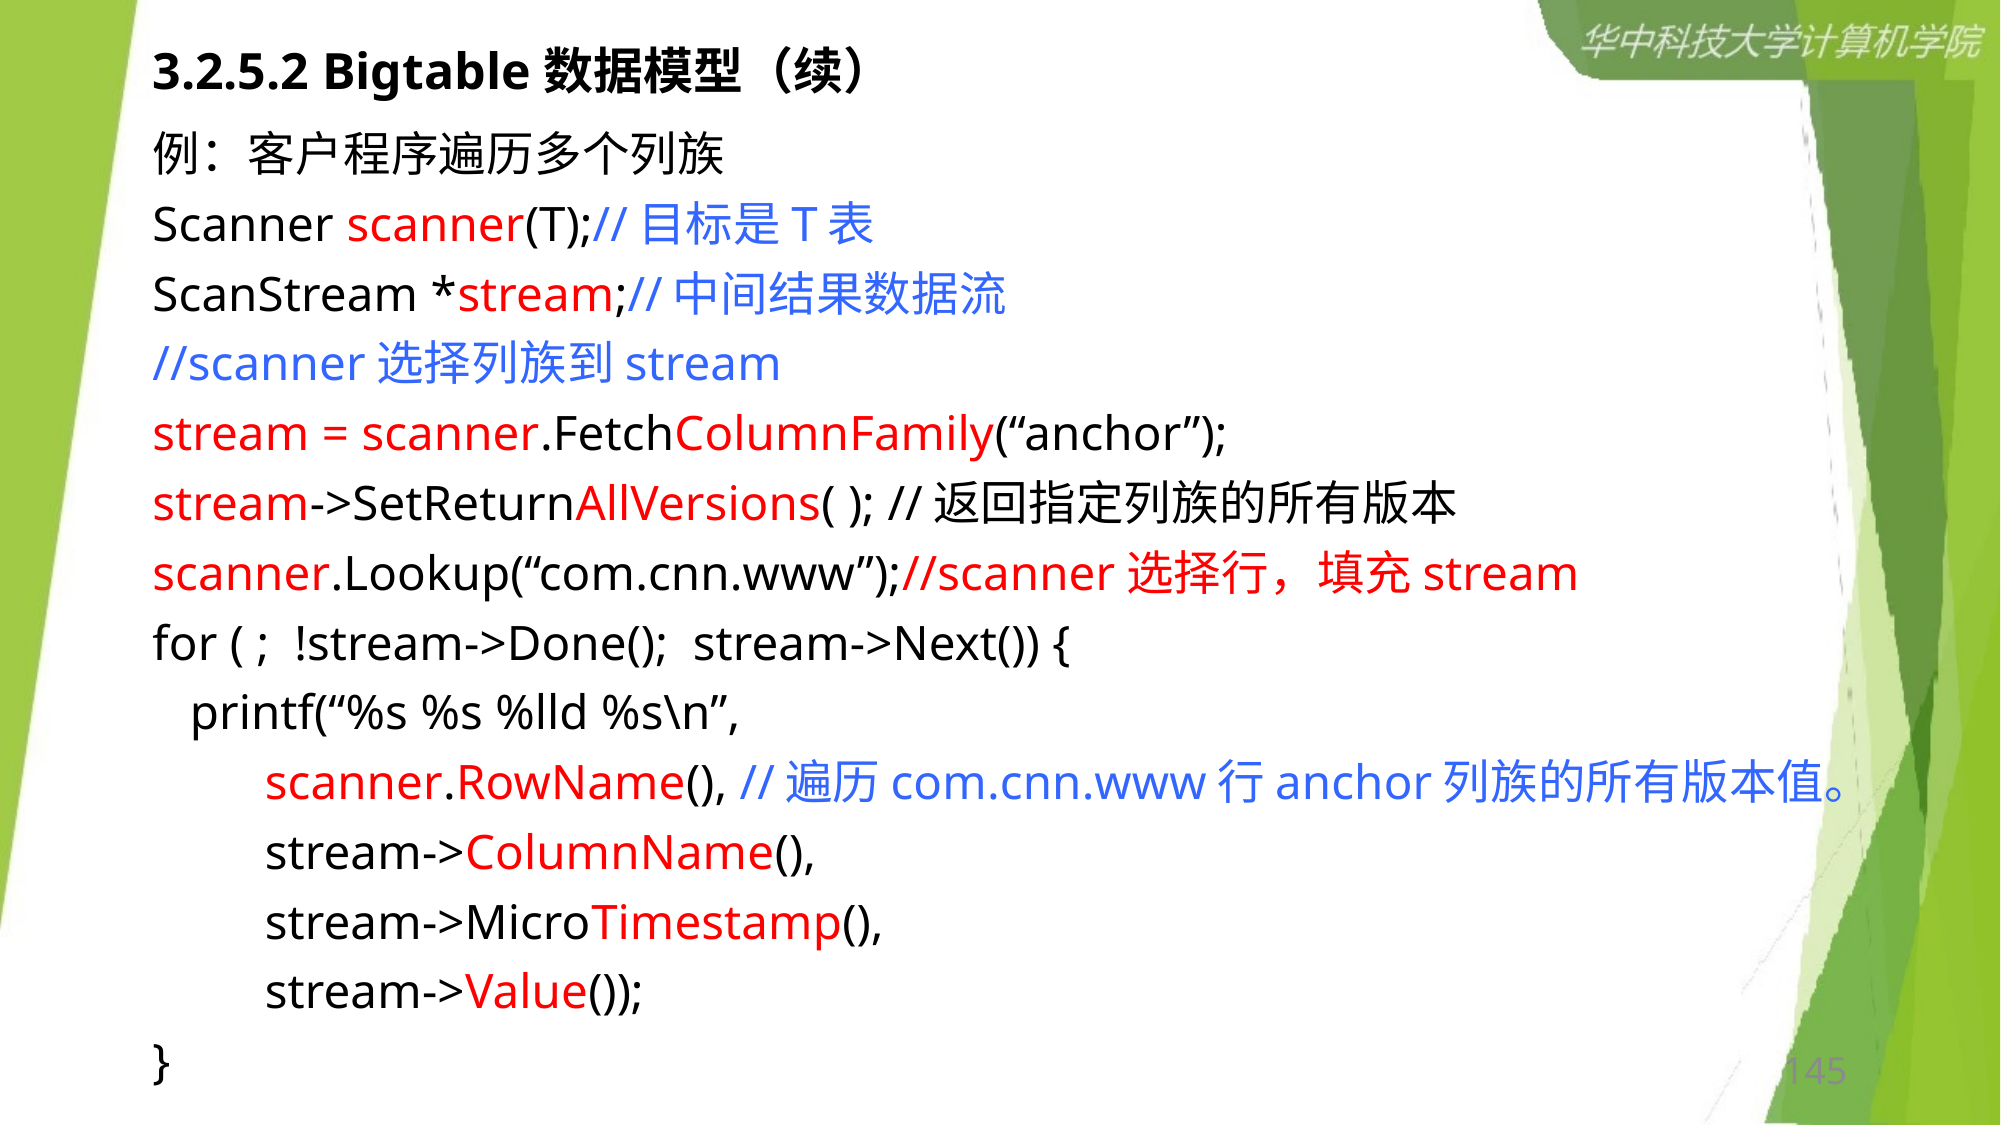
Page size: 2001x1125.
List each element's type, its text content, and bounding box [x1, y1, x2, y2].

slide_number 145 [1412, 1042, 1863, 1103]
picture [0, 0, 2001, 1125]
title 3.2.5.2 Bigtable数据模型（续） [137, 23, 1863, 122]
list 例：客户程序遍历多个列族 Scanner scanner(T);//目标是T表 ScanStream *stream;//中间结果数据流 //scanner选择列族到stream stream = scanner.FetchColumnFamily(“anchor”); stream->SetReturnAllVersions( ); //返回指定列族的所有版本 scanner.Lookup(“com.cnn.www”);//scanner选择行，填充stream for ( ; !stream->Done(); stream->Next()) { printf(“%s %s %lld %s\n”, scanner.RowName(), //遍历com.cnn.www行anchor列族的所有版本值。 stream->ColumnName(), stream->MicroTimestamp(), stream->Value()); } [137, 122, 1949, 1103]
